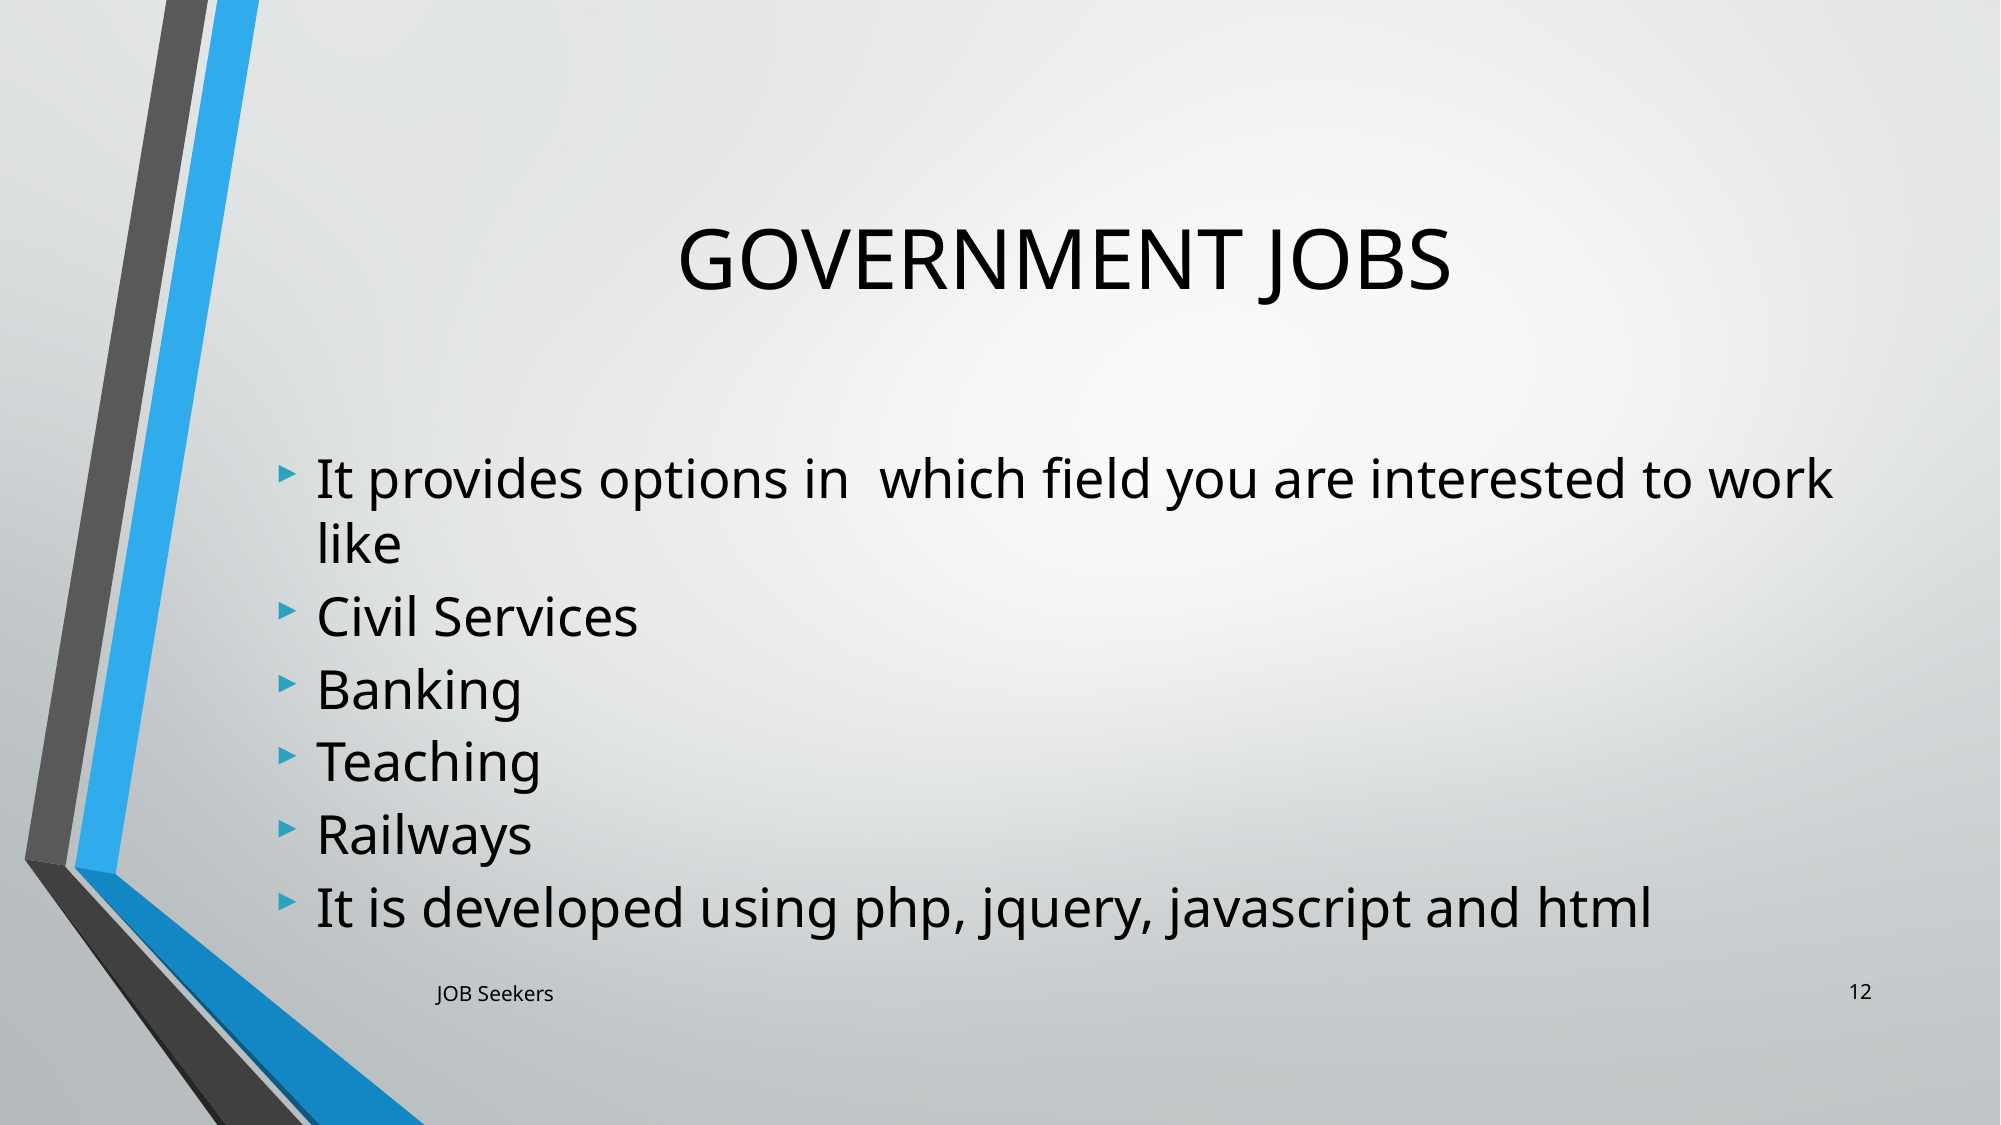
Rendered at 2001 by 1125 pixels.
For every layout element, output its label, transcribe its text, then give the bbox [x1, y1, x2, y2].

footer JOB Seekers [421, 965, 1584, 1025]
list It provides options in which field you are interested to work like Civil Services Banking Teaching Railways It is developed using php, jquery, javascript and html [243, 437, 1887, 950]
slide_number 12 [1796, 962, 1887, 1023]
title GOVERNMENT JOBS [243, 112, 1887, 400]
